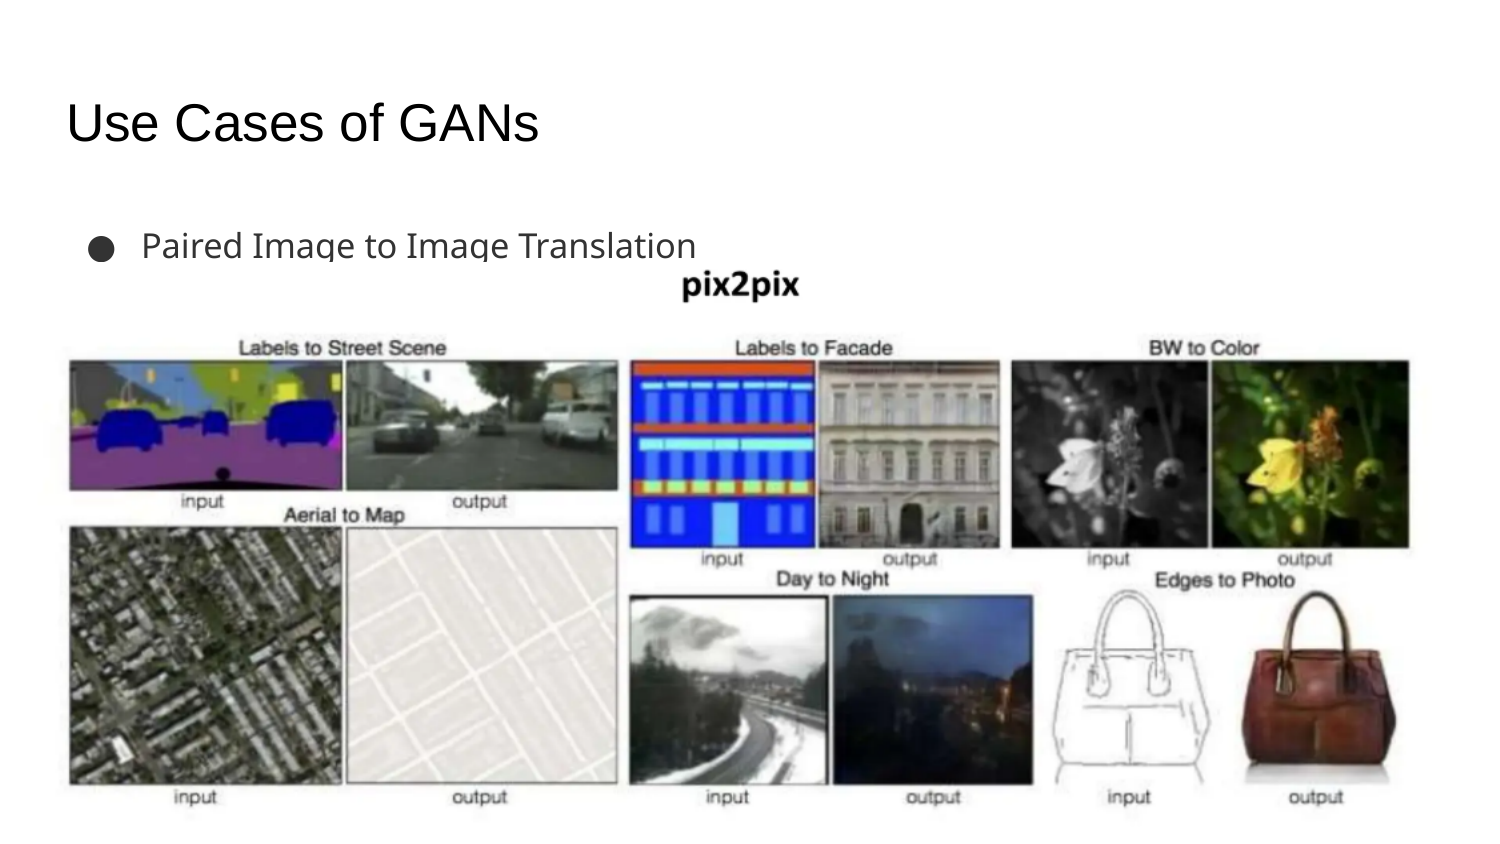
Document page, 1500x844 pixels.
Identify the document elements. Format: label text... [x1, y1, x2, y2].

title Use Cases of GANs [51, 72, 1449, 167]
picture [36, 262, 1464, 844]
list Paired Image to Image Translation [51, 189, 1449, 261]
